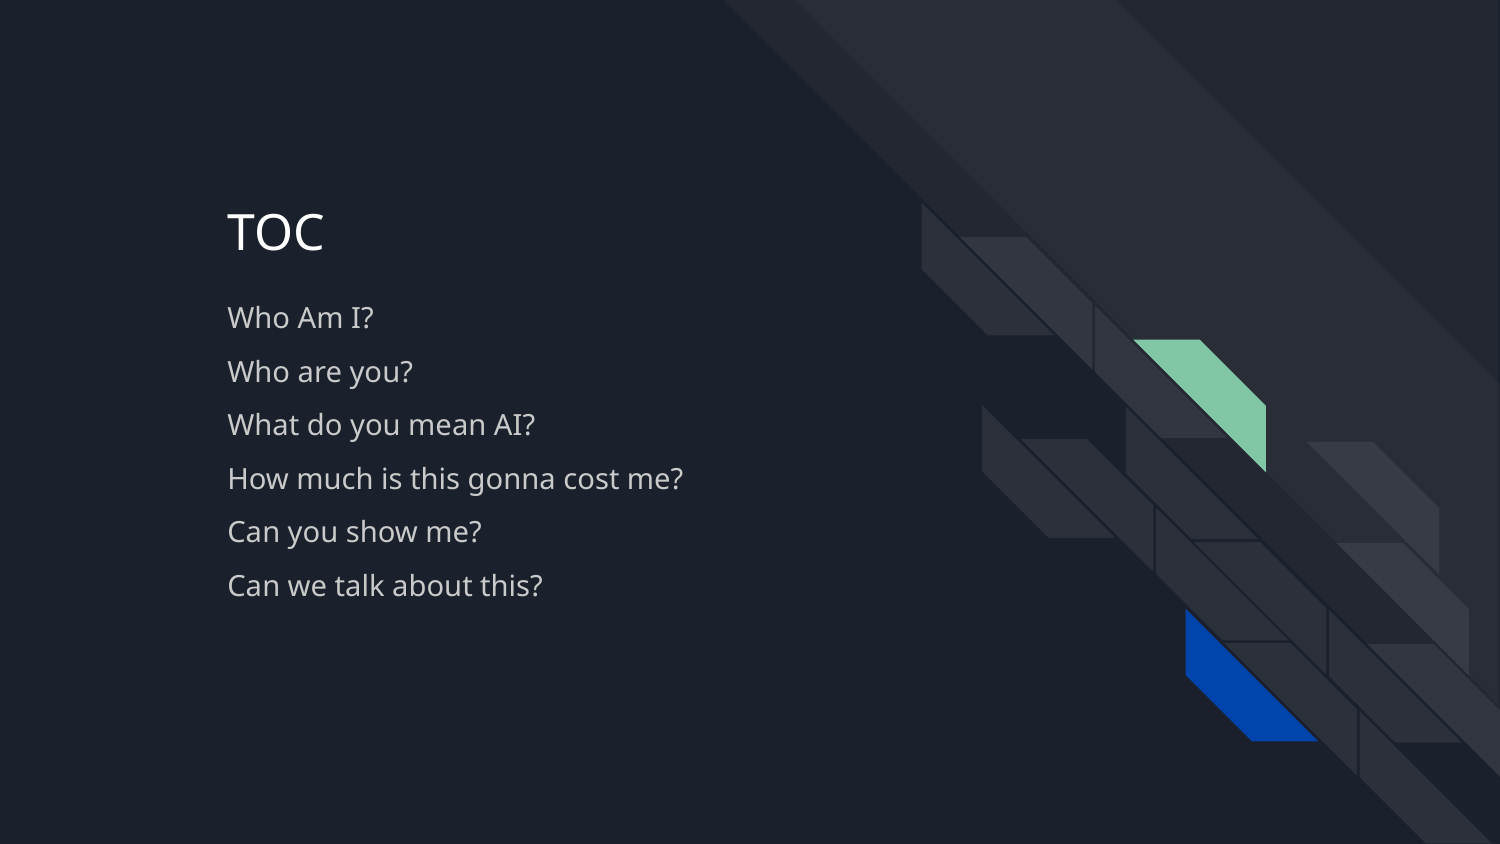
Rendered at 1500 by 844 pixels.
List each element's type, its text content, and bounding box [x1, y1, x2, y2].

title TOC [212, 185, 1368, 266]
text_box What do you mean AI? [212, 397, 708, 450]
text_box Can we talk about this? [212, 557, 708, 611]
text_box Who Am I? [212, 290, 708, 344]
text_box Who are you? [212, 344, 708, 397]
text_box Can you show me? [212, 504, 708, 557]
text_box How much is this gonna cost me? [212, 450, 868, 505]
